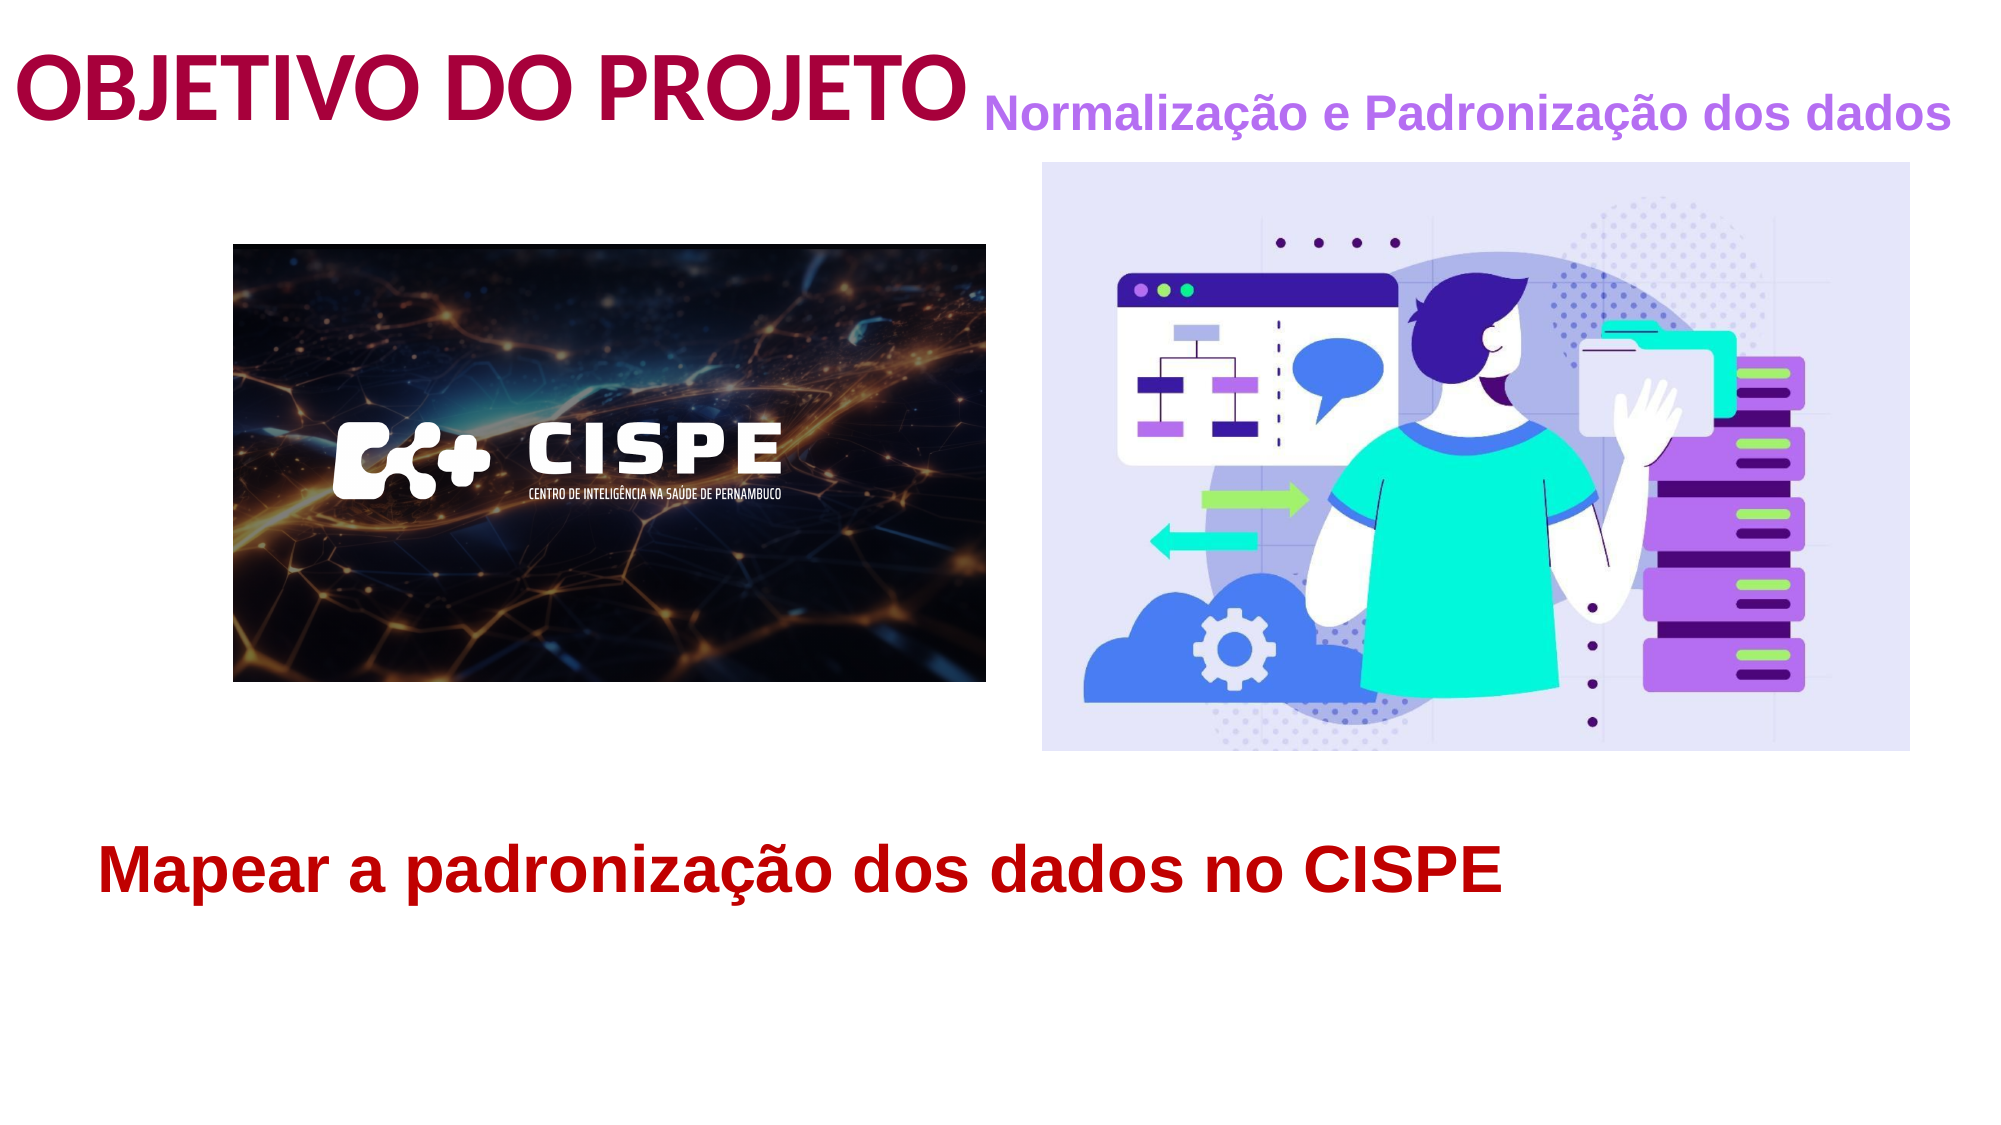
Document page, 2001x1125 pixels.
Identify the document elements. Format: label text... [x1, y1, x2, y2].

picture [1042, 162, 1910, 752]
text_box Normalização e Padronização dos dados [968, 73, 1984, 148]
text_box Mapear a padronização dos dados no CISPE [82, 818, 1644, 914]
text_box OBJETIVO DO PROJETO [0, 12, 1011, 148]
picture [233, 244, 986, 683]
